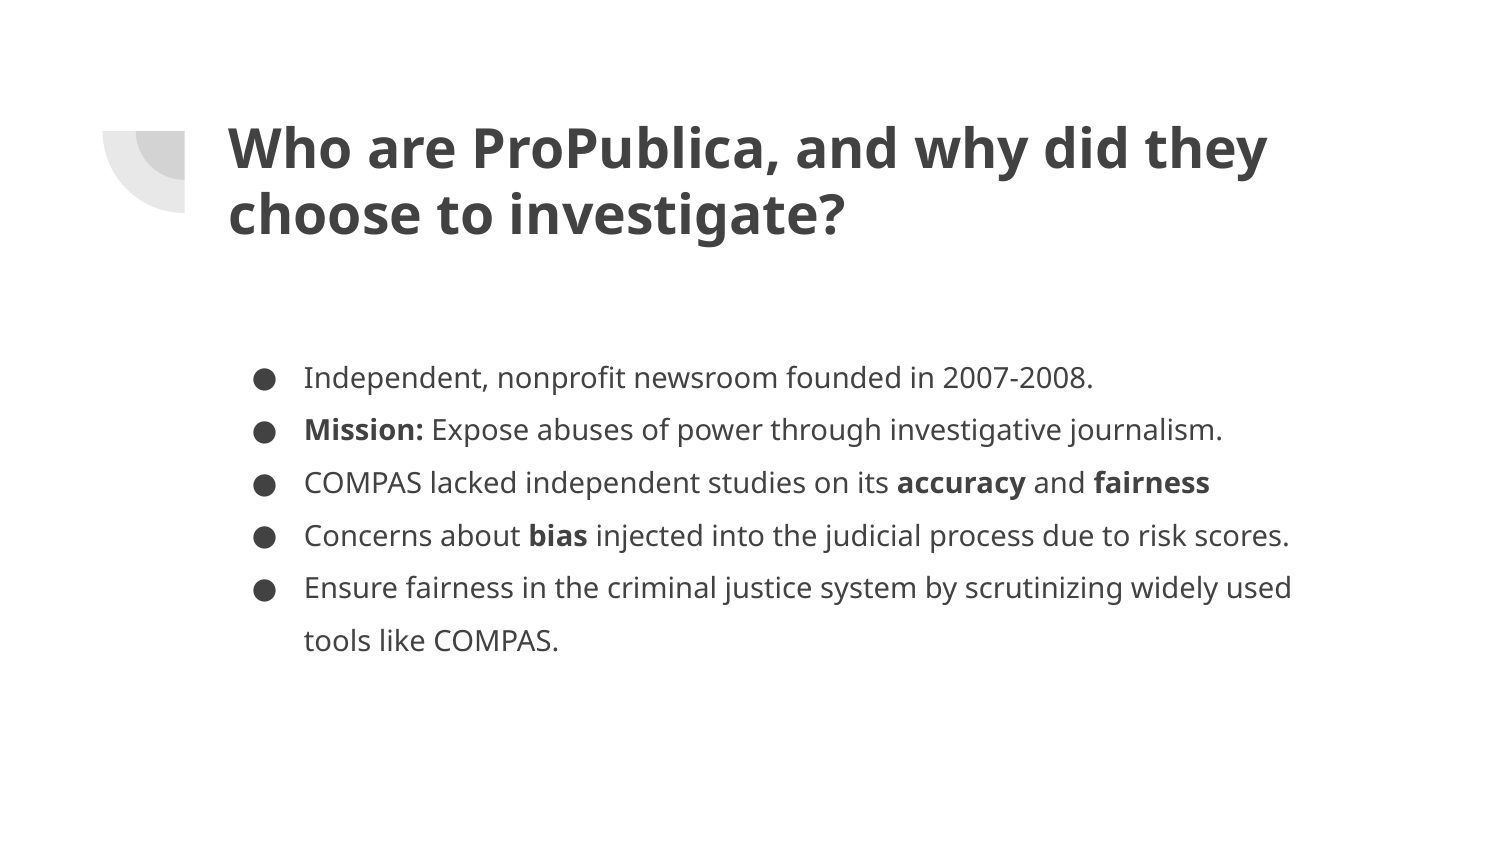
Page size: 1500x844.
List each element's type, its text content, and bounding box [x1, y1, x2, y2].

list Independent, nonprofit newsroom founded in 2007-2008. Mission: Expose abuses of power through investigative journalism. COMPAS lacked independent studies on its accuracy and fairness Concerns about bias injected into the judicial process due to risk scores. Ensure fairness in the criminal justice system by scrutinizing widely used tools like COMPAS. [213, 326, 1368, 744]
title Who are ProPublica, and why did they choose to investigate? [213, 98, 1368, 263]
